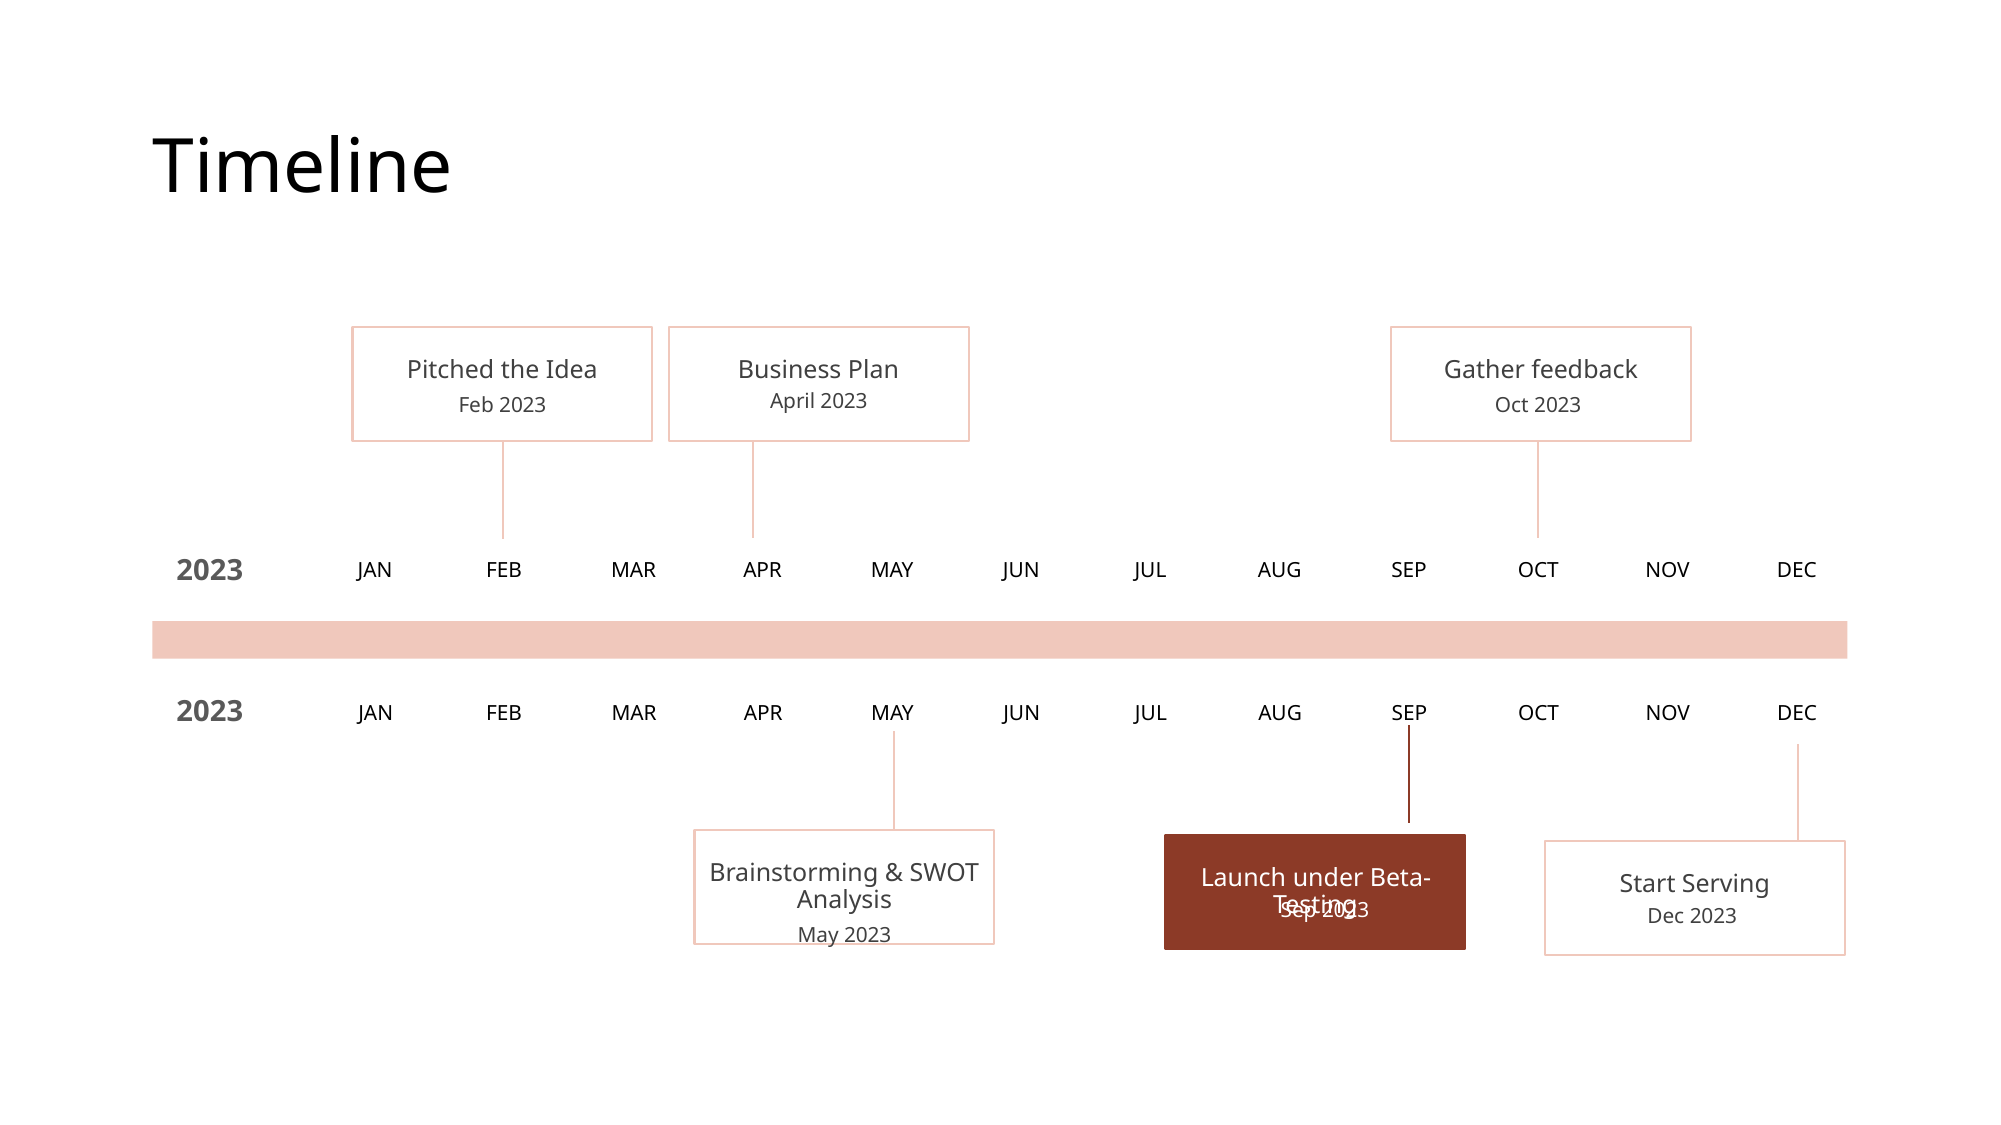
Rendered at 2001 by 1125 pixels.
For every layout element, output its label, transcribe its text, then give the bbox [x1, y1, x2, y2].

list AUG [1227, 551, 1333, 586]
list AUG [1227, 694, 1333, 728]
list FEB [451, 551, 557, 586]
list OCT [1485, 551, 1591, 586]
title Timeline [137, 115, 1863, 221]
list MAR [580, 551, 686, 586]
list APR [710, 551, 816, 586]
list 2023 [150, 675, 270, 750]
list Pitched the Idea [351, 326, 653, 442]
list DEC [1744, 551, 1850, 586]
list DEC [1744, 694, 1850, 728]
list APR [710, 694, 816, 728]
list FEB [451, 694, 557, 728]
text_box Brainstorming & SWOT Analysis [694, 830, 995, 945]
text_box Dec 2023 [1553, 905, 1831, 943]
list SEP [1356, 694, 1462, 728]
text_box Oct 2023 [1399, 394, 1677, 432]
text_box Feb 2023 [363, 394, 642, 432]
list NOV [1615, 551, 1720, 586]
list JUN [968, 551, 1074, 586]
list 2023 [150, 533, 270, 609]
list MAR [581, 694, 687, 728]
list JAN [322, 551, 428, 586]
list OCT [1486, 694, 1592, 728]
list NOV [1615, 694, 1721, 728]
text_box Launch under Beta-Testing [1165, 834, 1466, 949]
list SEP [1356, 551, 1462, 586]
list JUN [969, 694, 1075, 728]
text_box April 2023 [680, 390, 958, 428]
list JUL [1098, 551, 1203, 586]
text_box May 2023 [705, 924, 984, 962]
text_box [151, 620, 1848, 660]
text_box Gather feedback [1390, 326, 1691, 441]
text_box Sep 2023 [1186, 899, 1464, 937]
text_box Start Serving [1544, 841, 1845, 956]
text_box Business Plan [668, 326, 969, 441]
list MAY [839, 551, 945, 586]
list MAY [840, 694, 945, 728]
list JAN [323, 694, 429, 728]
list JUL [1098, 694, 1204, 728]
